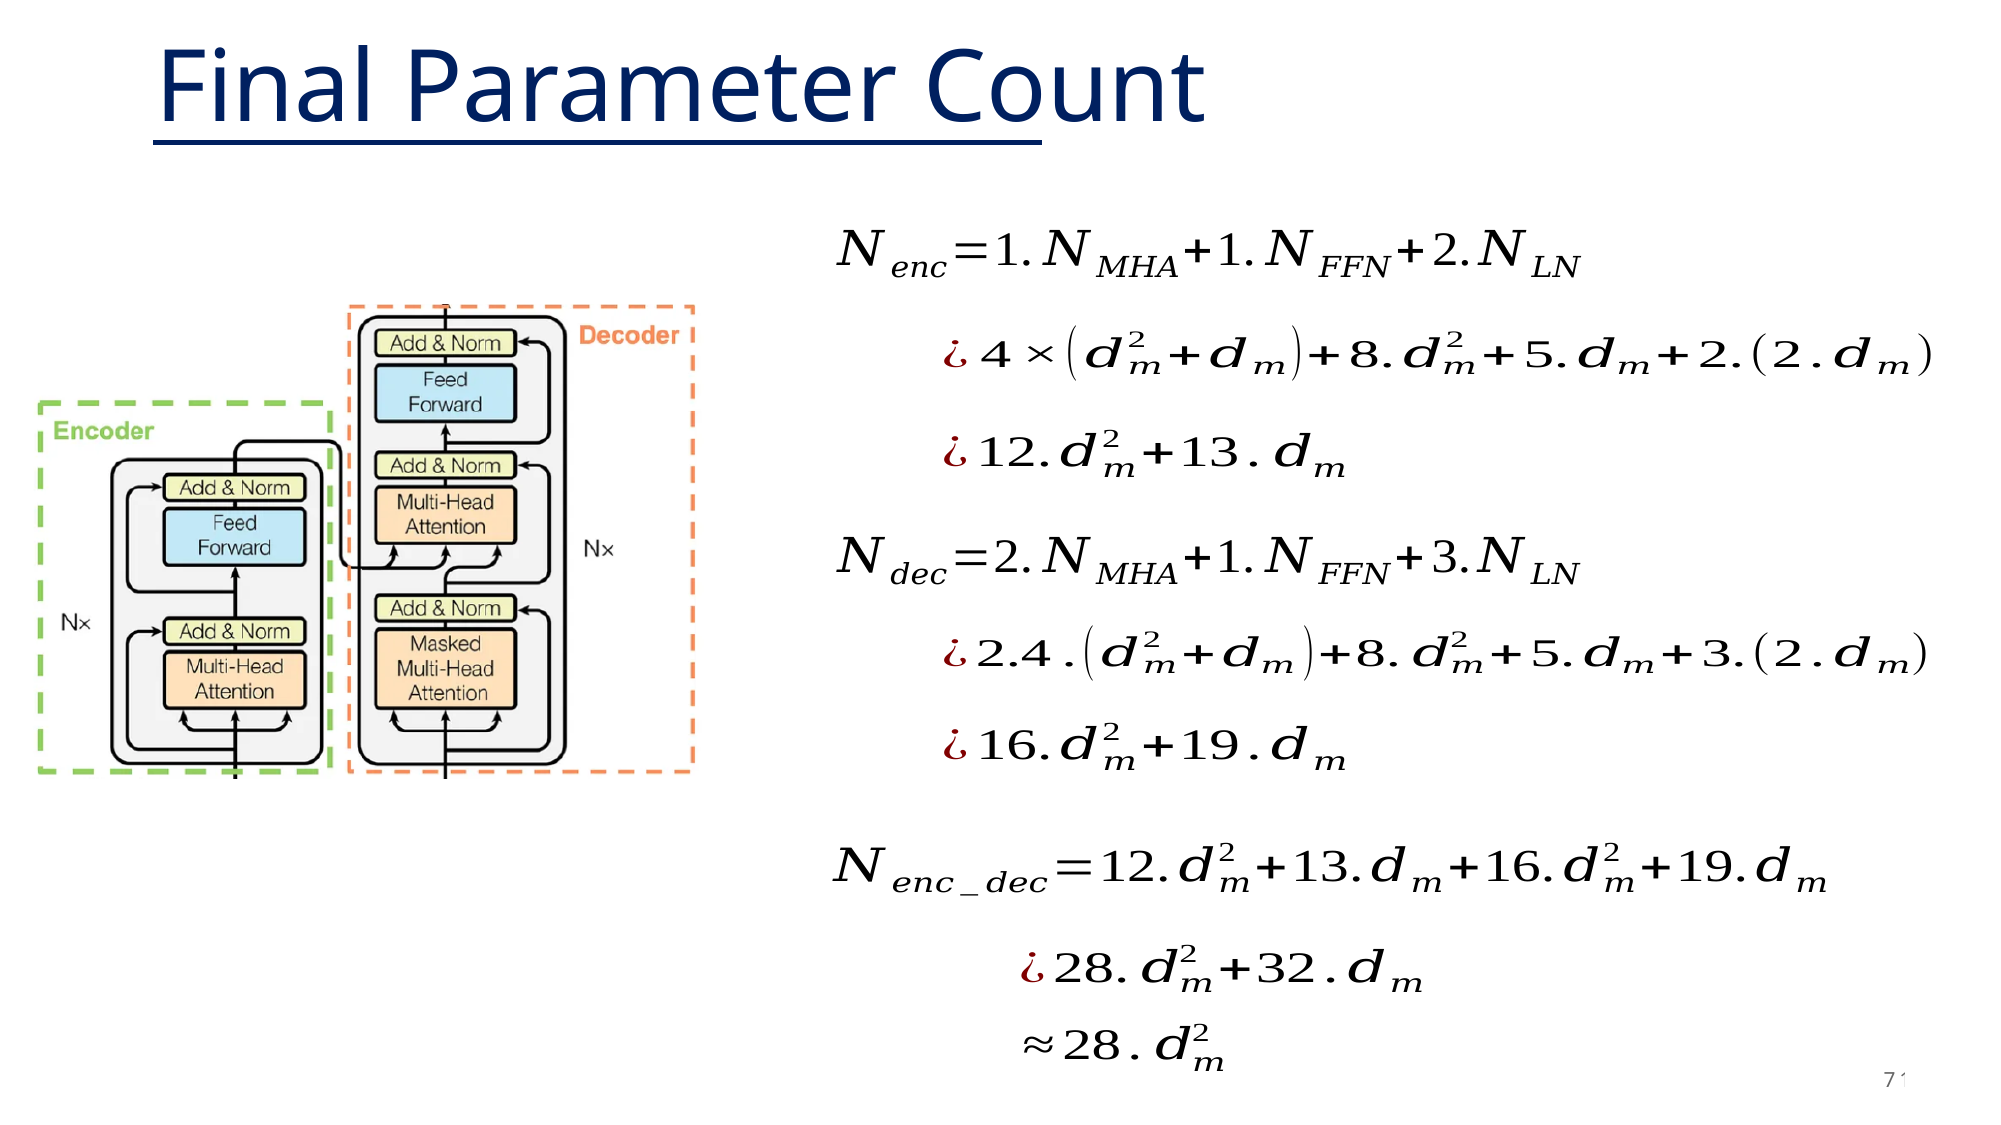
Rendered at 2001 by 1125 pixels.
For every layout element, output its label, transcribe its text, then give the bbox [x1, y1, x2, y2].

slide_number 71 [1637, 1042, 1927, 1119]
picture [21, 296, 706, 782]
title Final Parameter Count [140, 0, 1871, 149]
